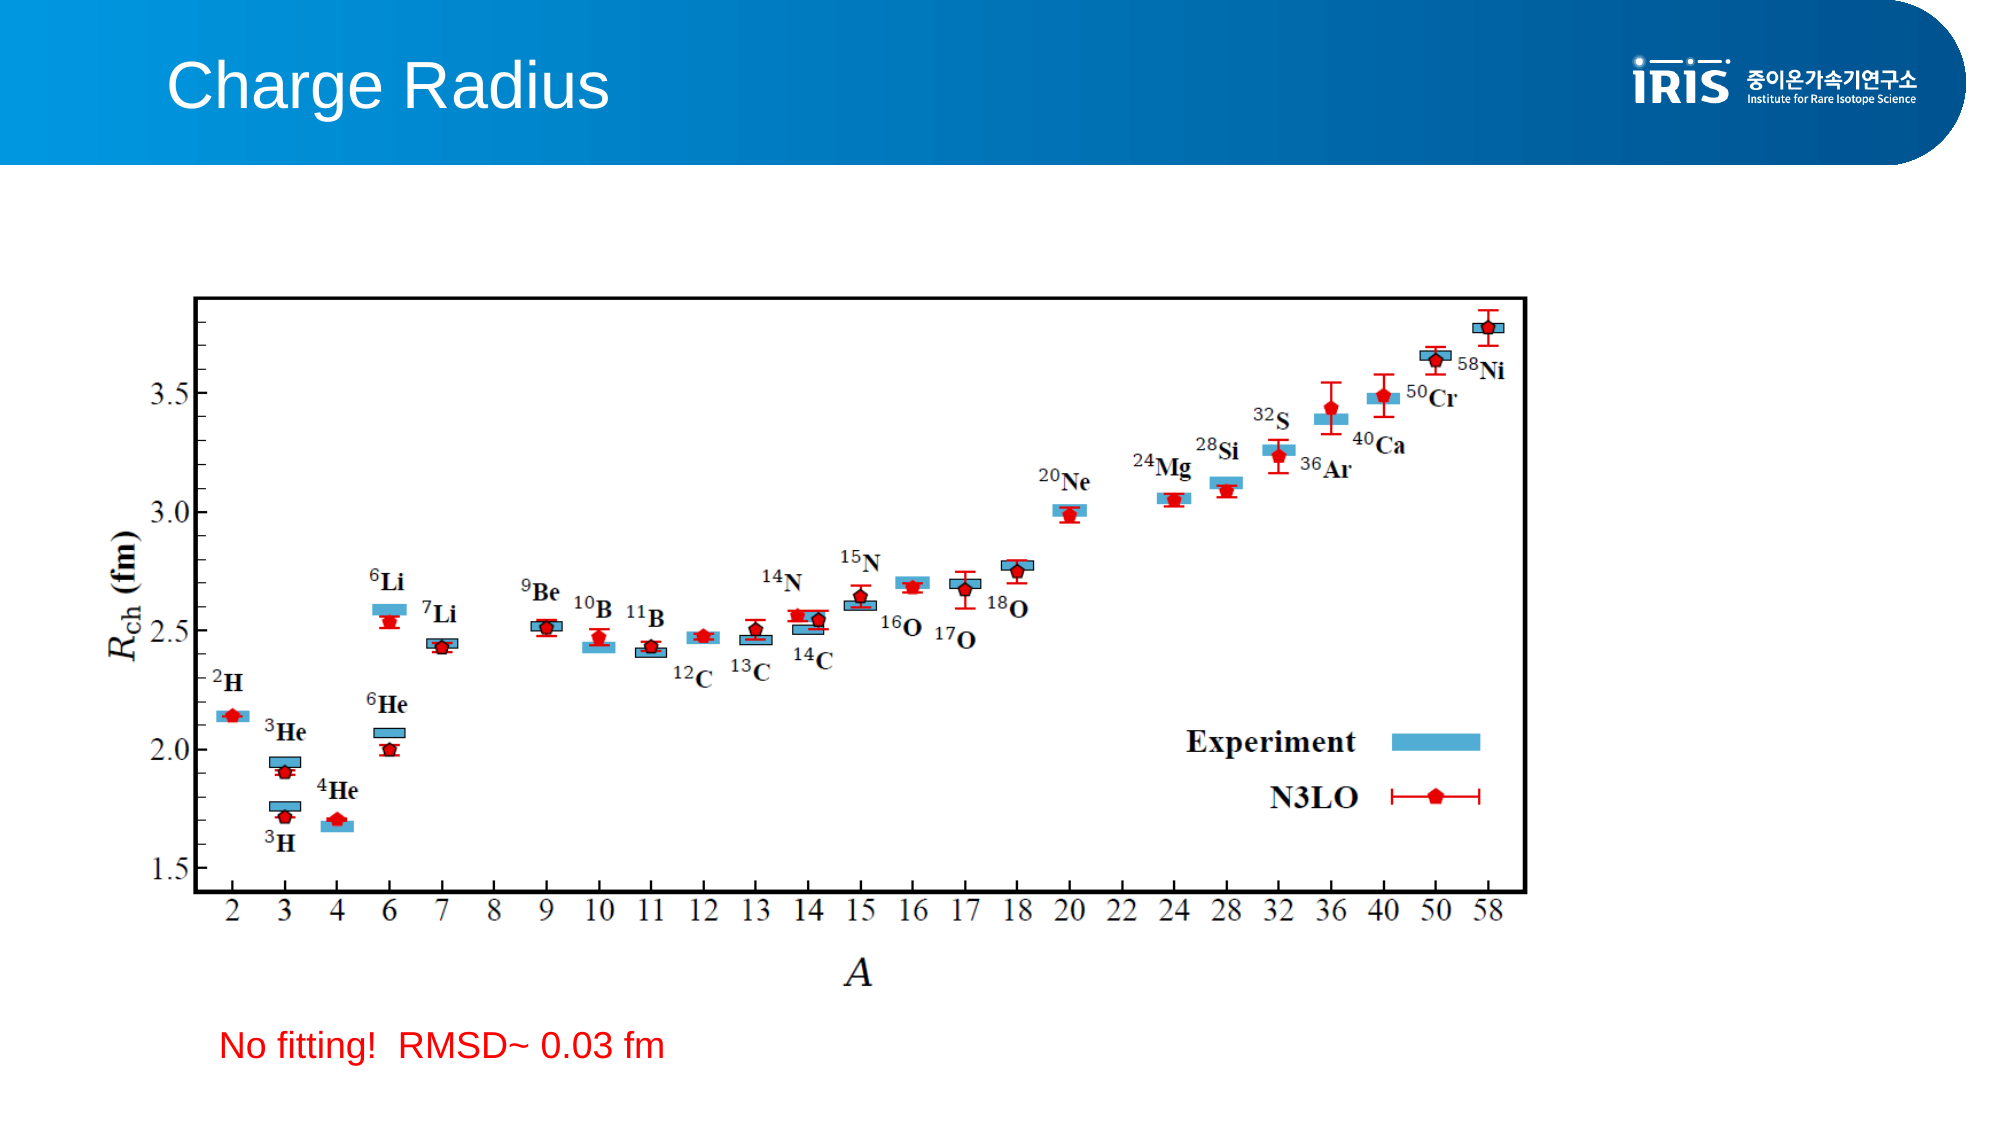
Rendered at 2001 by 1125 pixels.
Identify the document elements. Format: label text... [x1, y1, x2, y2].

text_box Charge Radius [151, 34, 1381, 130]
picture [1618, 44, 1935, 120]
picture [80, 260, 1563, 1018]
text_box [0, 0, 1968, 167]
text_box No fitting! RMSD~ 0.03 fm [204, 1018, 786, 1074]
